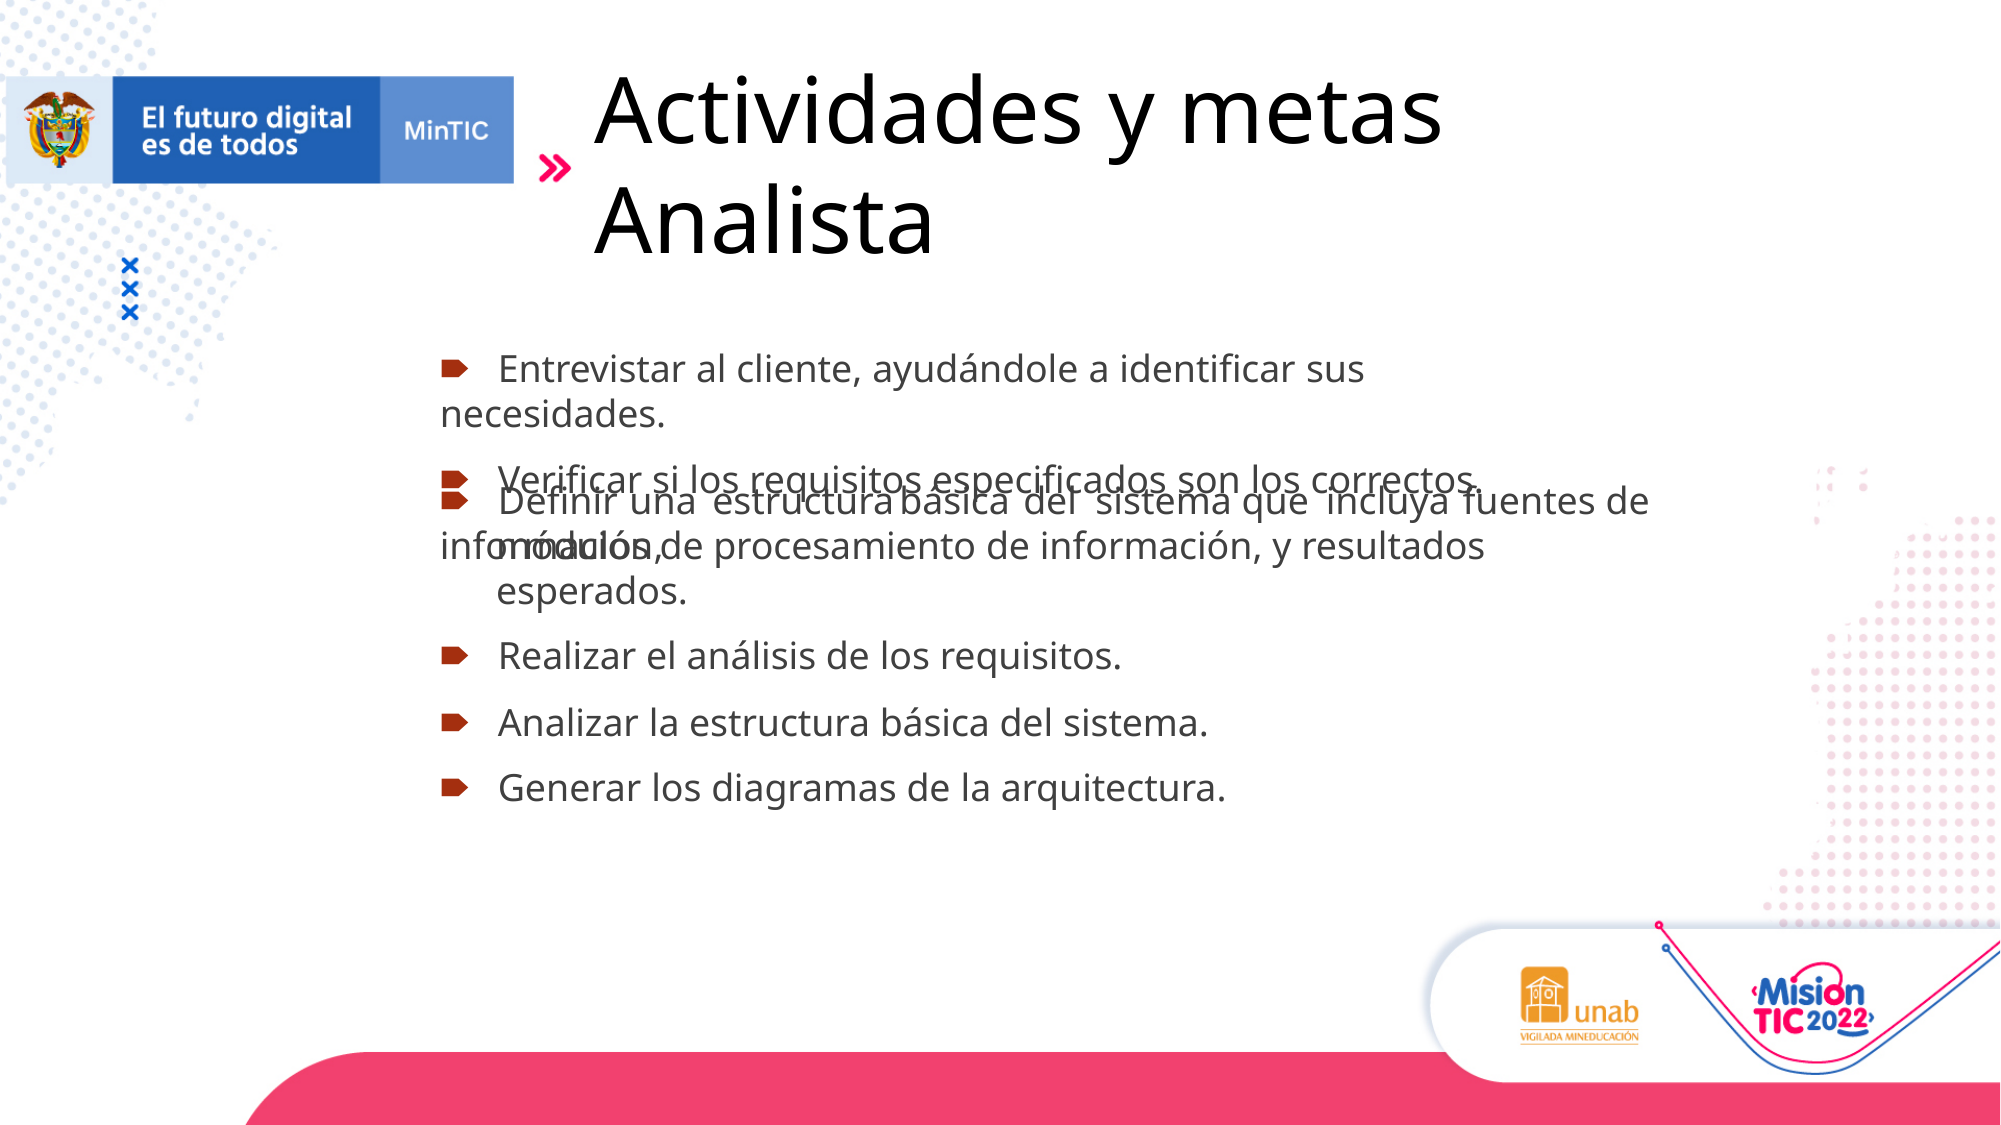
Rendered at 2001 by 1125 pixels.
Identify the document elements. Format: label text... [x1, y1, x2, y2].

picture [0, 0, 2001, 1125]
text_box módulos de procesamiento de información, y resultados esperados. 🠶 Realizar el análisis de los requisitos. 🠶 Analizar la estructura básica del sistema. 🠶 Generar los diagramas de la arquitectura. [437, 499, 1614, 810]
title Actividades y metas Analista [592, 49, 1769, 272]
text_box 🠶 Definir una estructura básica del sistema que incluya fuentes de información, [437, 474, 1875, 567]
text_box 🠶 Entrevistar al cliente, ayudándole a identificar sus necesidades. 🠶 Verificar si los requisitos especificados son los correctos. [437, 321, 1526, 474]
